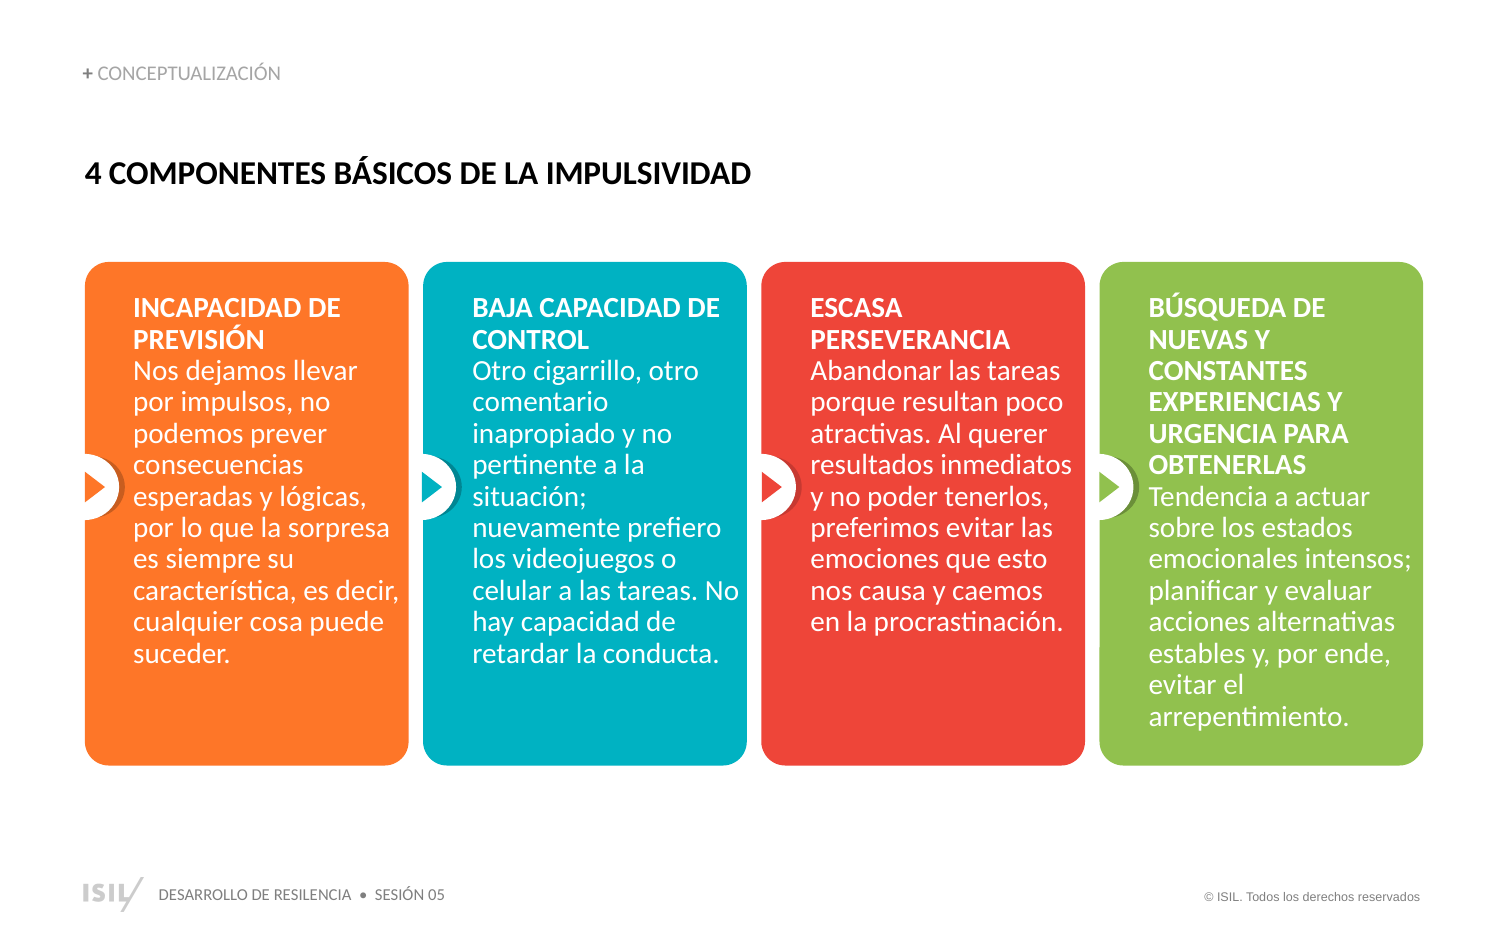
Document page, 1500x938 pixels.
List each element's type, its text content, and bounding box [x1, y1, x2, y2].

text_box [747, 453, 796, 521]
text_box 4 COMPONENTES BÁSICOS DE LA IMPULSIVIDAD [84, 151, 1255, 191]
text_box [1116, 457, 1140, 517]
text_box [778, 457, 802, 517]
text_box [1086, 453, 1134, 521]
text_box BÚSQUEDA DE NUEVAS Y CONSTANTES EXPERIENCIAS Y URGENCIA PARA OBTENERLAS Tendencia a actuar sobre los estados emocionales intensos; planificar y evaluar acciones alternativas estables y, por ende, evitar el arrepentimiento. [1099, 261, 1424, 766]
text_box [101, 457, 125, 517]
text_box INCAPACIDAD DE PREVISIÓN Nos dejamos llevar por impulsos, no podemos prever consecuencias esperadas y lógicas, por lo que la sorpresa es siempre su característica, es decir, cualquier cosa puede suceder. [84, 261, 409, 766]
text_box + CONCEPTUALIZACIÓN [82, 61, 482, 85]
text_box [438, 457, 462, 517]
text_box [1099, 471, 1120, 503]
text_box [421, 471, 442, 503]
text_box [49, 453, 120, 521]
text_box [761, 471, 782, 503]
text_box ESCASA PERSEVERANCIA Abandonar las tareas porque resultan poco atractivas. Al querer resultados inmediatos y no poder tenerlos, preferimos evitar las emociones que esto nos causa y caemos en la procrastinación. [761, 261, 1086, 766]
text_box BAJA CAPACIDAD DE CONTROL Otro cigarrillo, otro comentario inapropiado y no pertinente a la situación; nuevamente prefiero los videojuegos o celular a las tareas. No hay capacidad de retardar la conducta. [423, 261, 747, 766]
text_box [84, 471, 106, 503]
text_box [409, 453, 457, 521]
